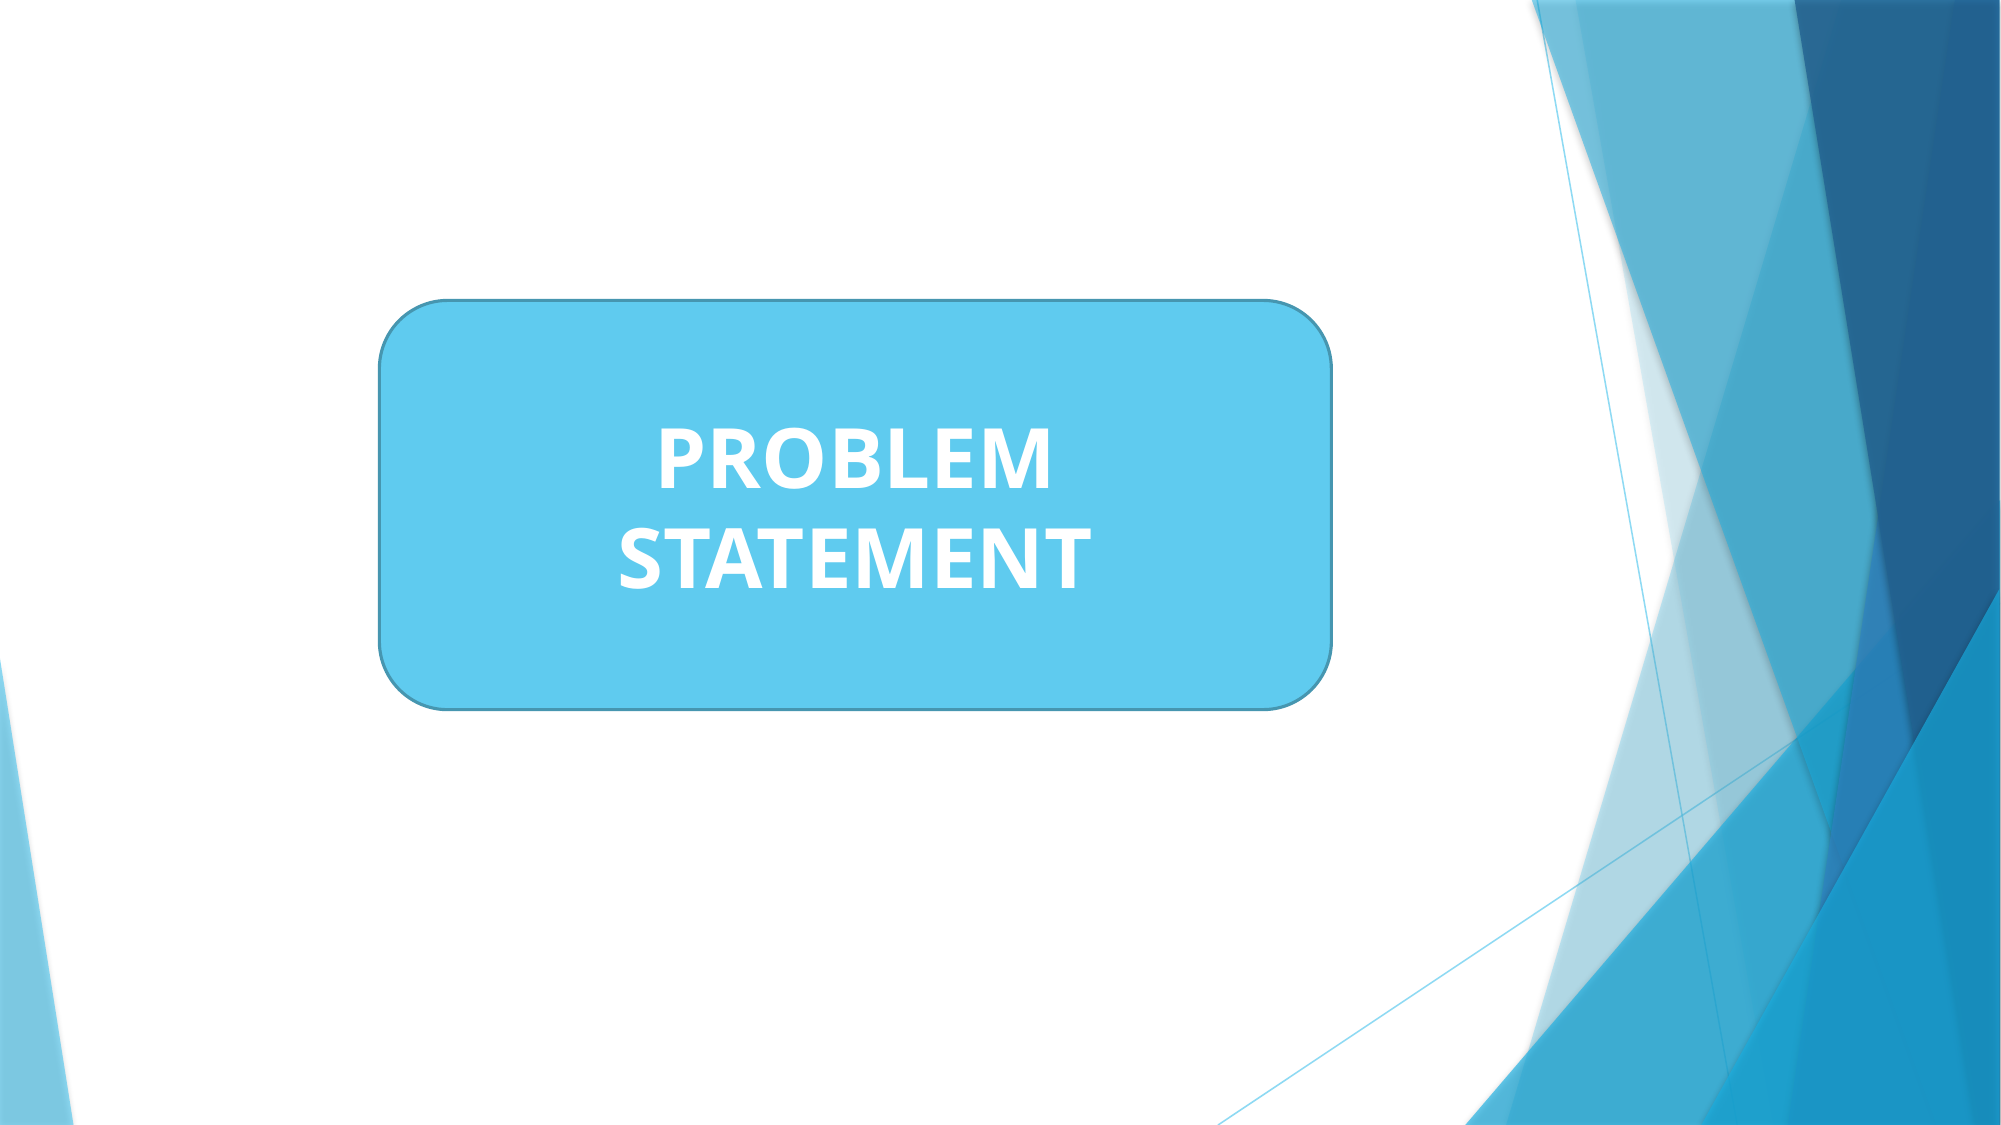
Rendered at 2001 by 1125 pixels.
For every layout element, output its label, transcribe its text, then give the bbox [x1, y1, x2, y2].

title [108, 301, 1795, 767]
text_box PROBLEM STATEMENT [377, 298, 1333, 712]
